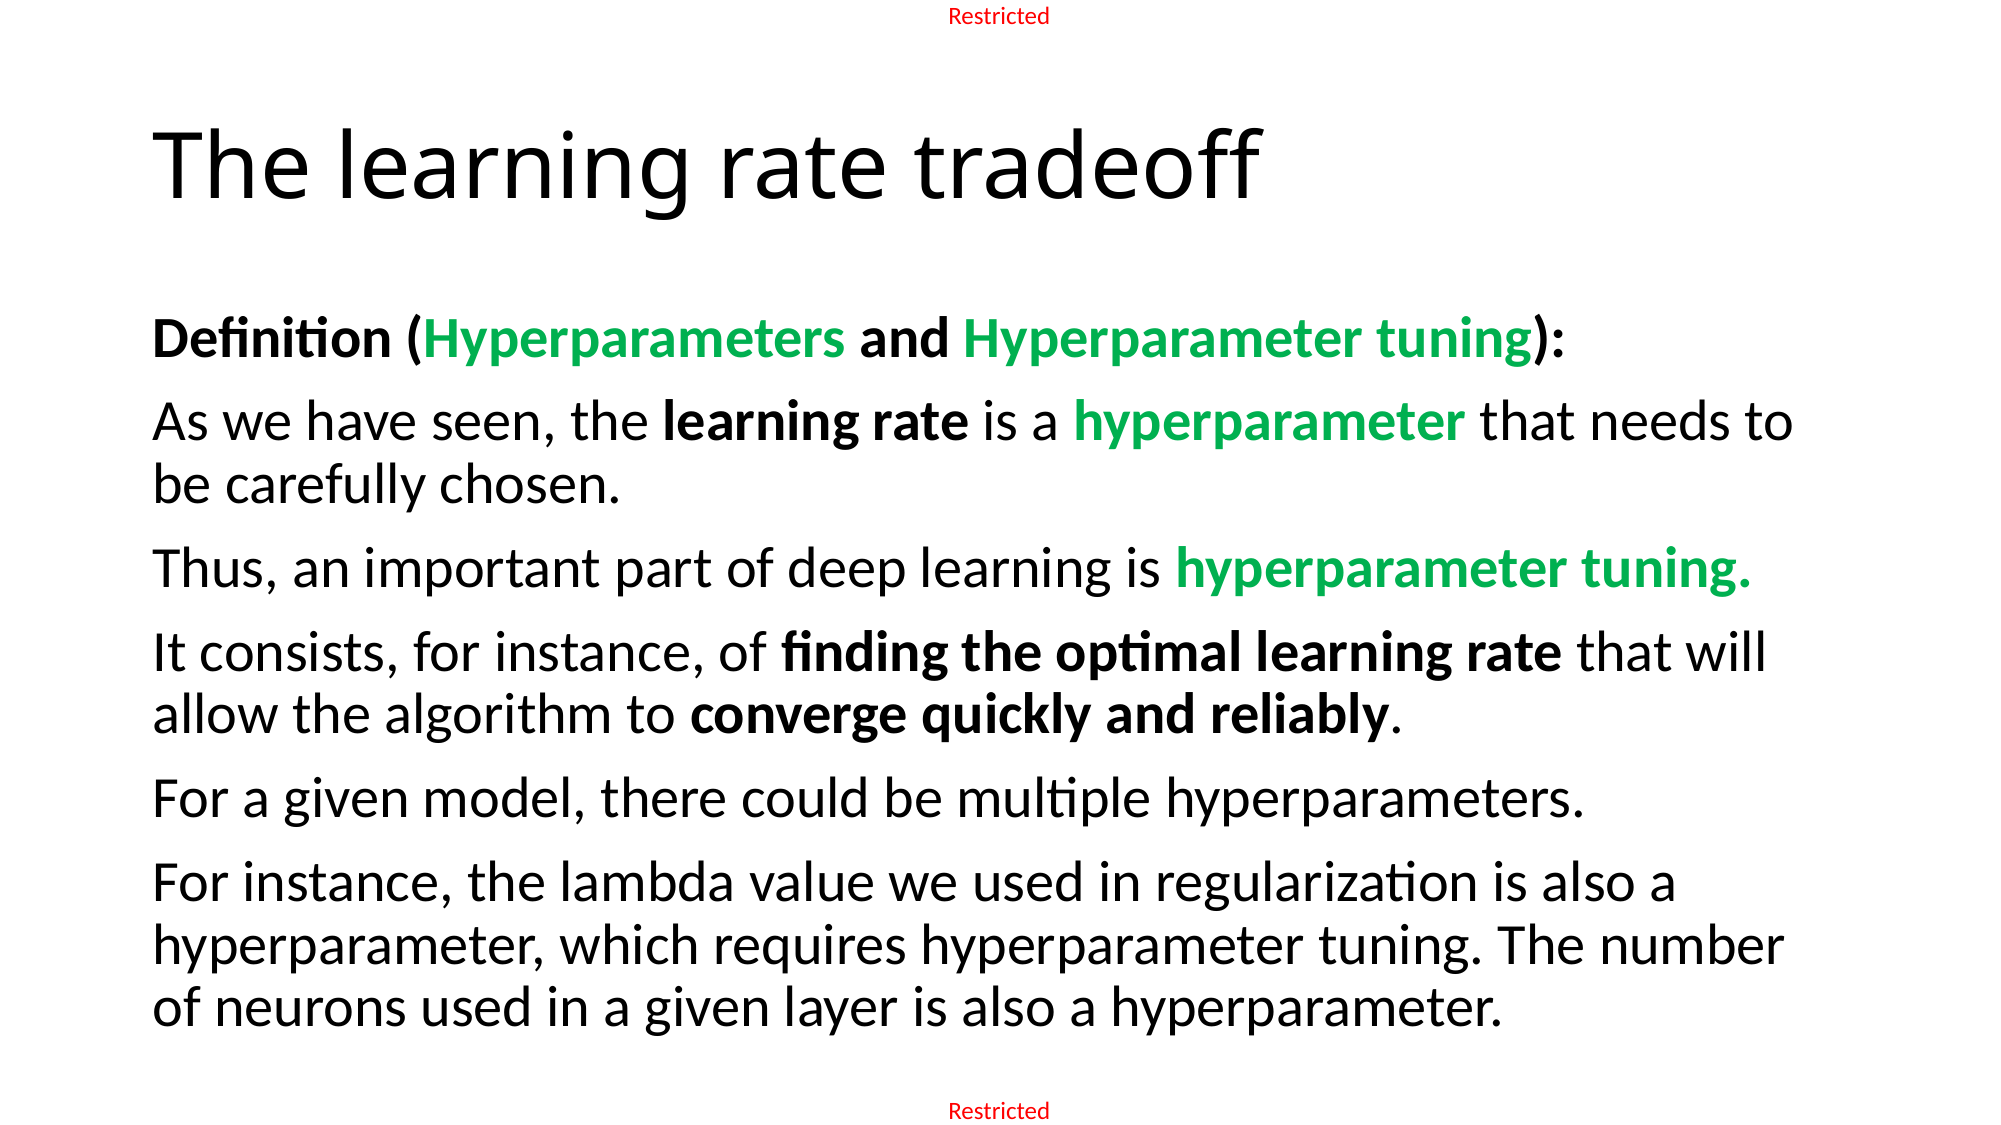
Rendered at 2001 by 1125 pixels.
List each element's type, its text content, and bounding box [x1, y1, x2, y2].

title The learning rate tradeoff [137, 59, 1863, 278]
list Definition (Hyperparameters and Hyperparameter tuning): As we have seen, the learning rate is a hyperparameter that needs to be carefully chosen. Thus, an important part of deep learning is hyperparameter tuning. It consists, for instance, of finding the optimal learning rate that will allow the algorithm to converge quickly and reliably. For a given model, there could be multiple hyperparameters. For instance, the lambda value we used in regularization is also a hyperparameter, which requires hyperparameter tuning. The number of neurons used in a given layer is also a hyperparameter. [137, 299, 1863, 1125]
